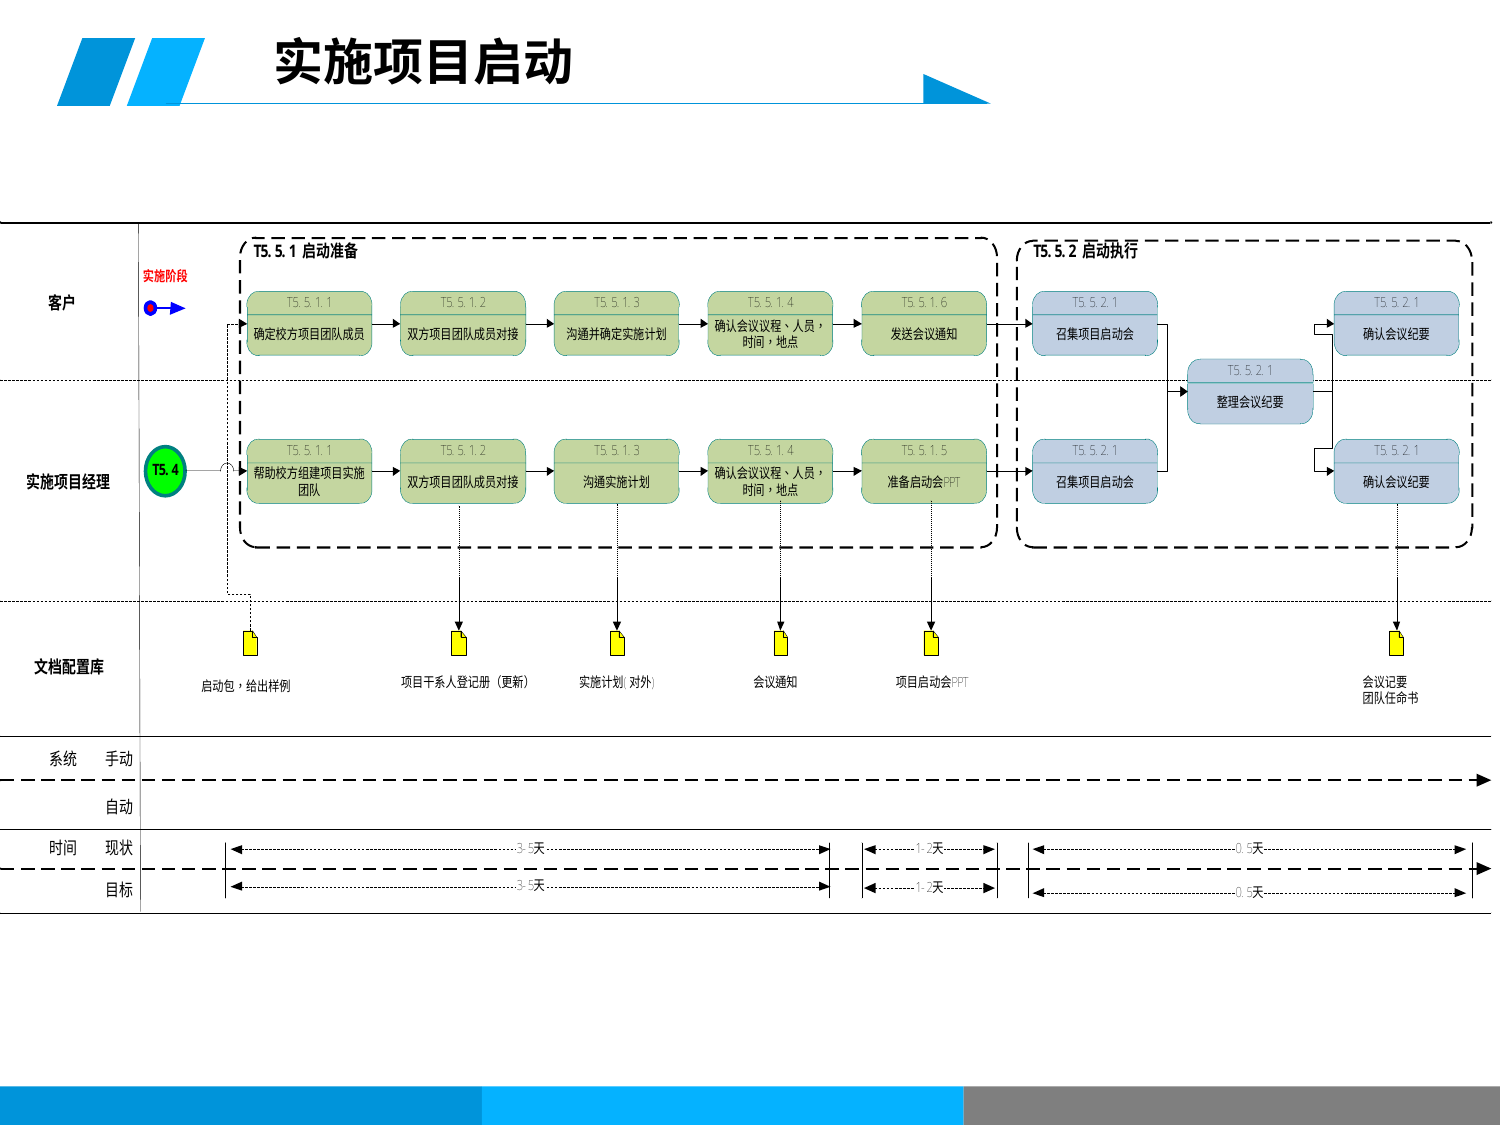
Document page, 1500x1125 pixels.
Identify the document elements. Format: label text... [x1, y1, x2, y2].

text_box [126, 38, 205, 106]
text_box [165, 73, 992, 104]
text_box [0, 219, 1495, 916]
text_box [57, 38, 136, 106]
text_box 实施项目启动 [258, 23, 715, 72]
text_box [0, 1086, 1500, 1125]
